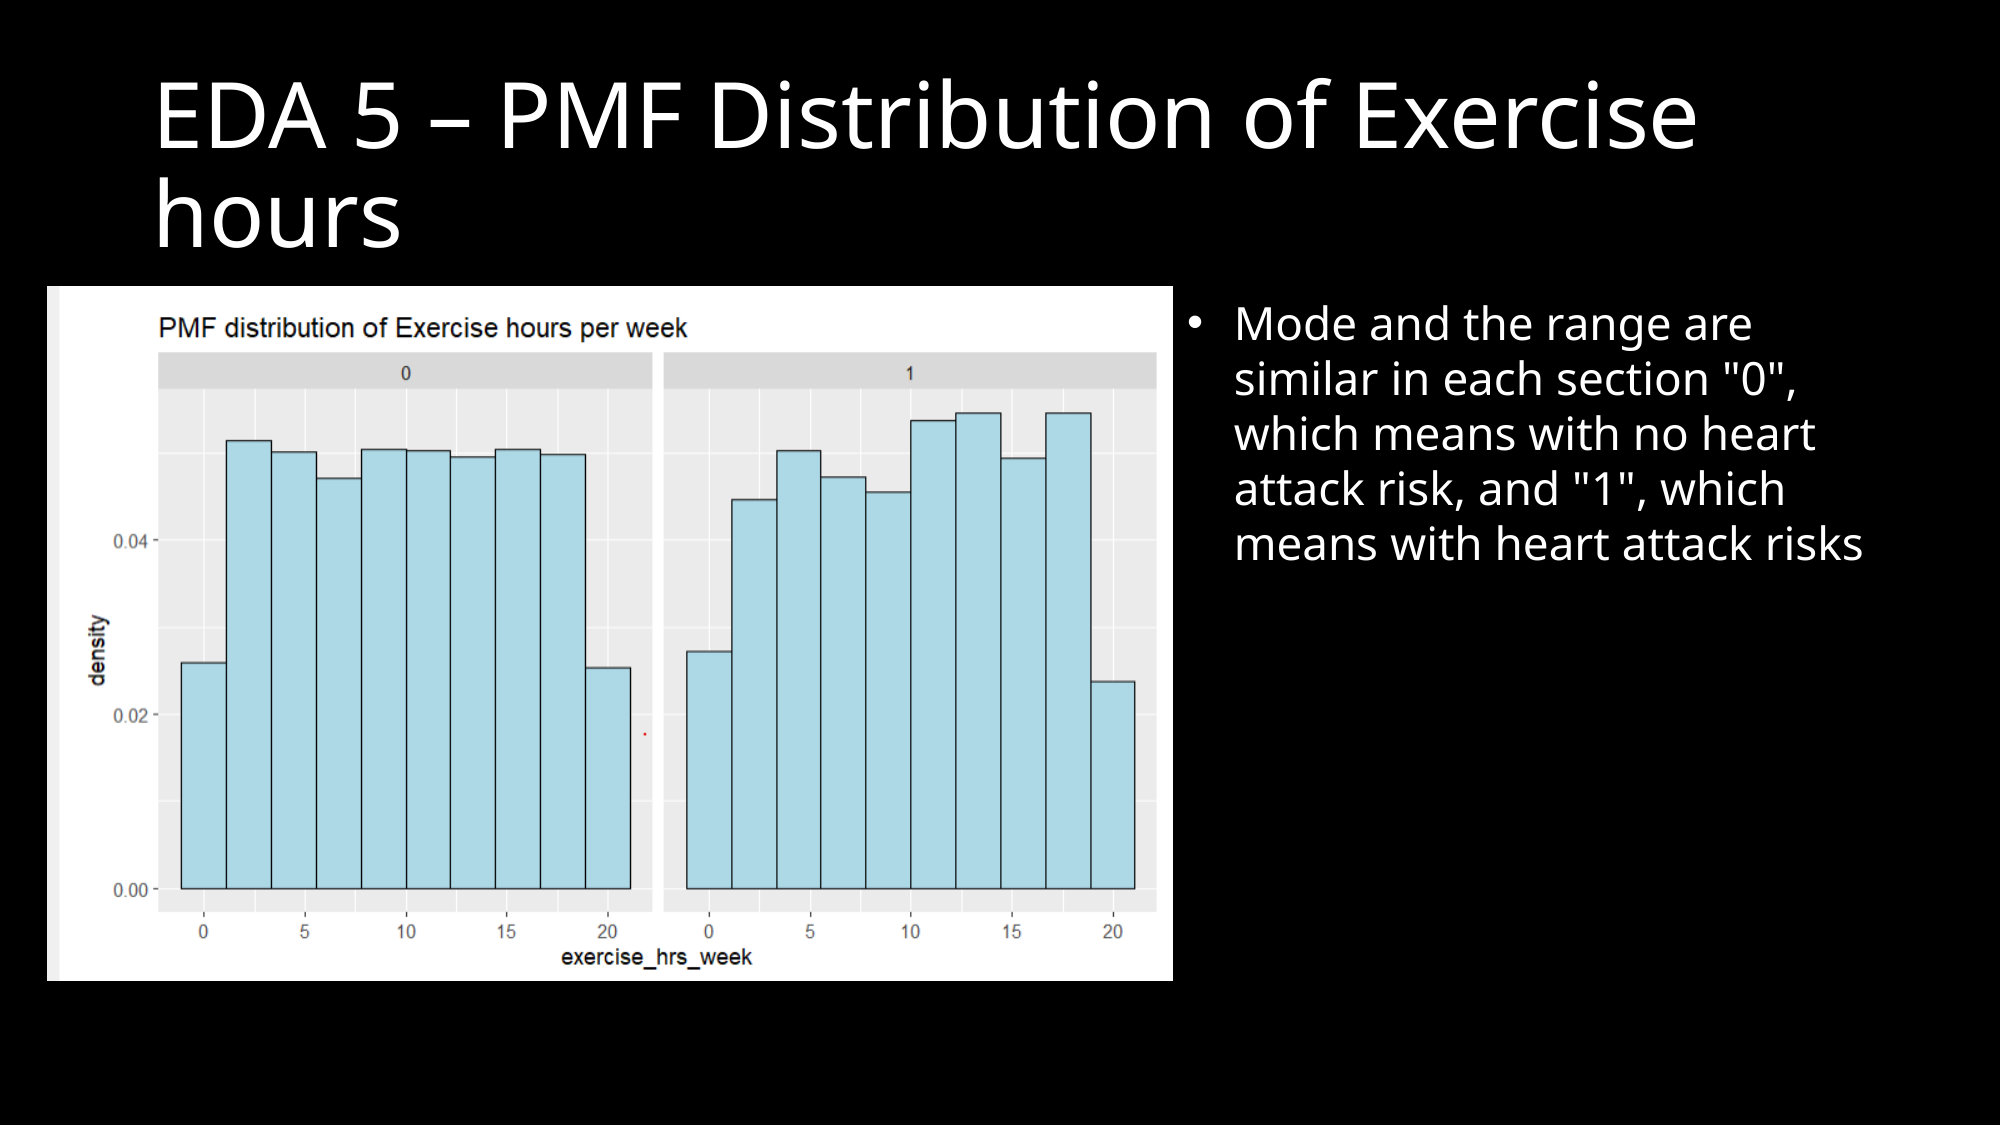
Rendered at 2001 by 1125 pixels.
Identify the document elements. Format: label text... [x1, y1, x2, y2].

picture [46, 286, 1173, 982]
title EDA 5 – PMF Distribution of Exercise hours [137, 59, 1863, 278]
text_box Mode and the range are similar in each section "0", which means with no heart attack risk, and "1", which means with heart attack risks [1173, 286, 1905, 577]
